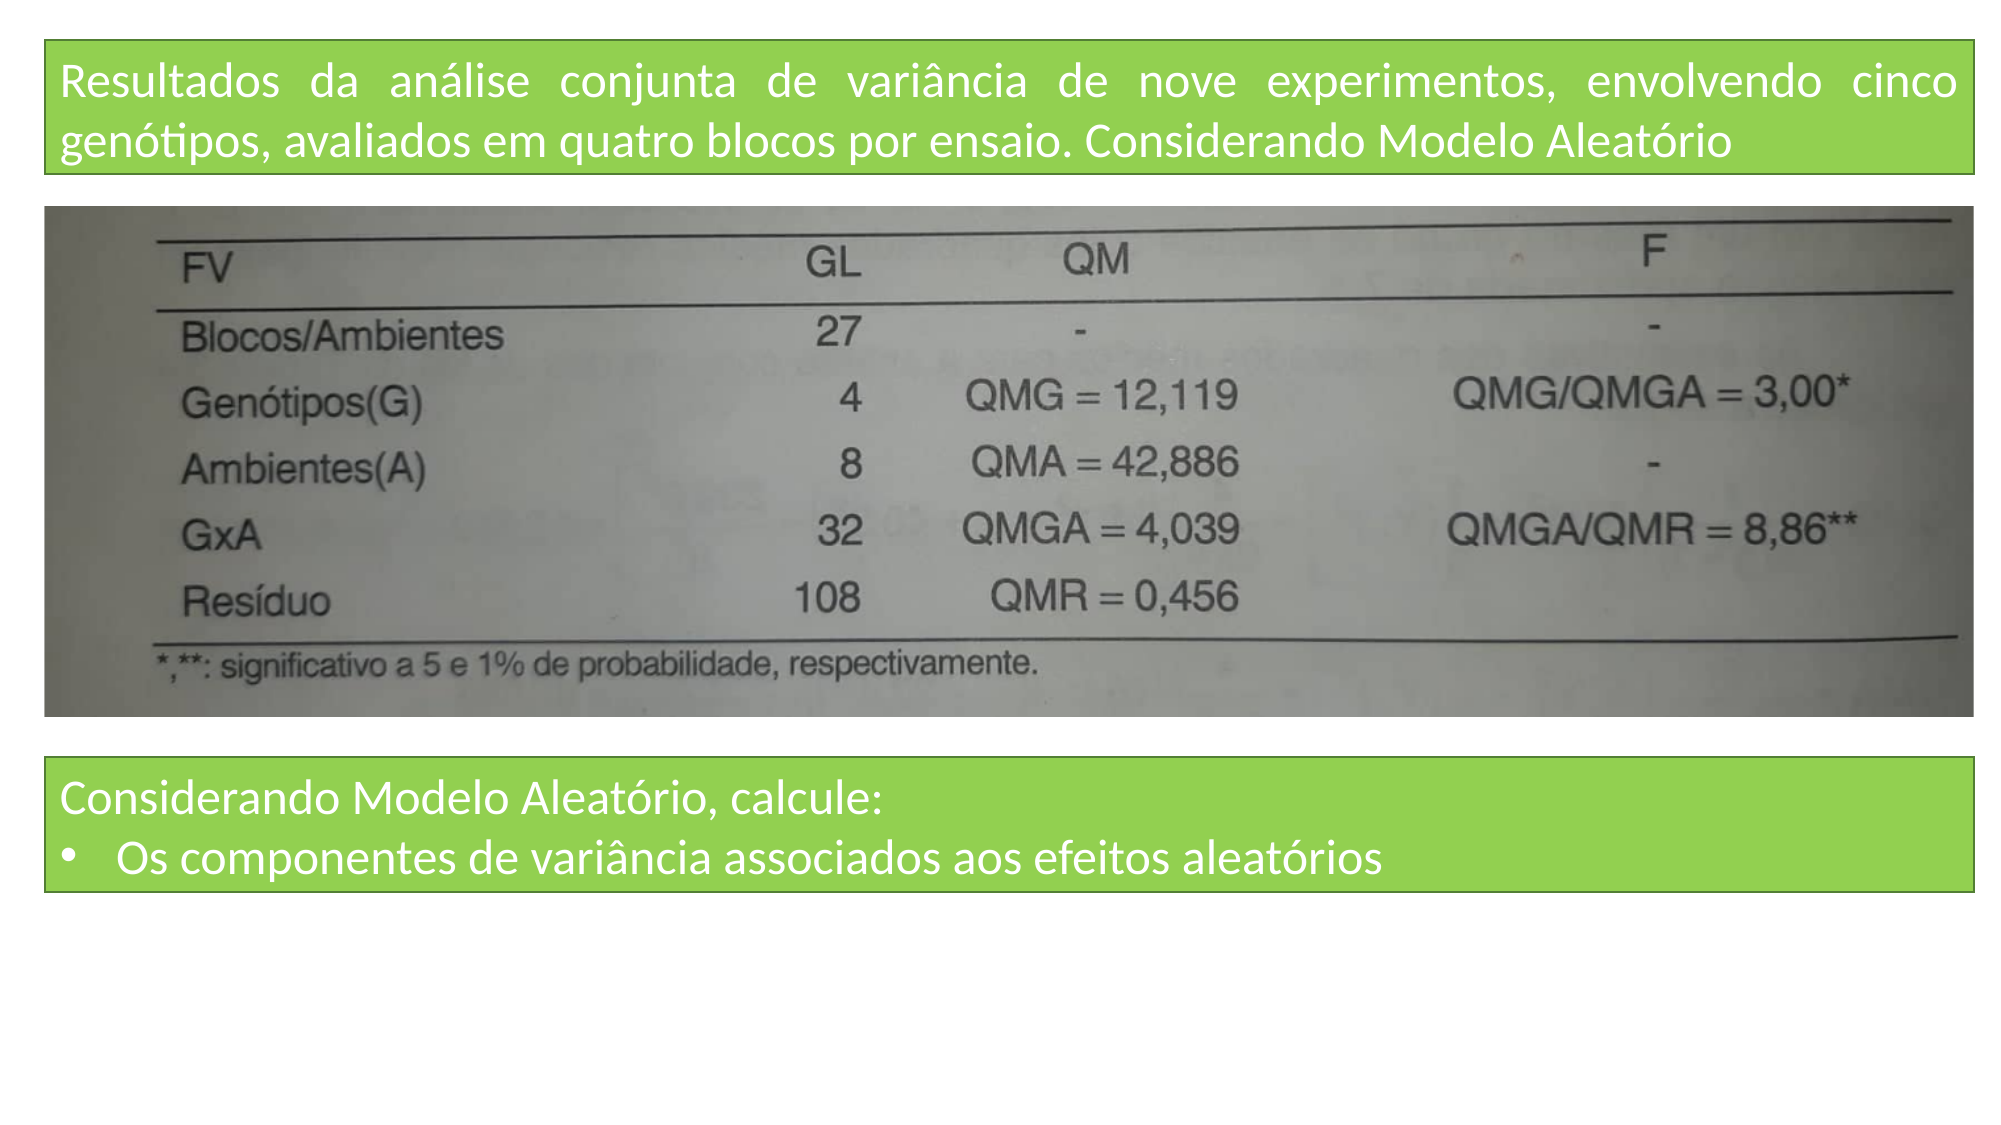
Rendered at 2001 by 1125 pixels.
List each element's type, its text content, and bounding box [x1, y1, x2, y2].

text_box Resultados da análise conjunta de variância de nove experimentos, envolvendo cinco genótipos, avaliados em quatro blocos por ensaio. Considerando Modelo Aleatório [44, 39, 1975, 175]
picture [43, 205, 1974, 717]
text_box Considerando Modelo Aleatório, calcule: Os componentes de variância associados aos efeitos aleatórios [44, 756, 1975, 893]
